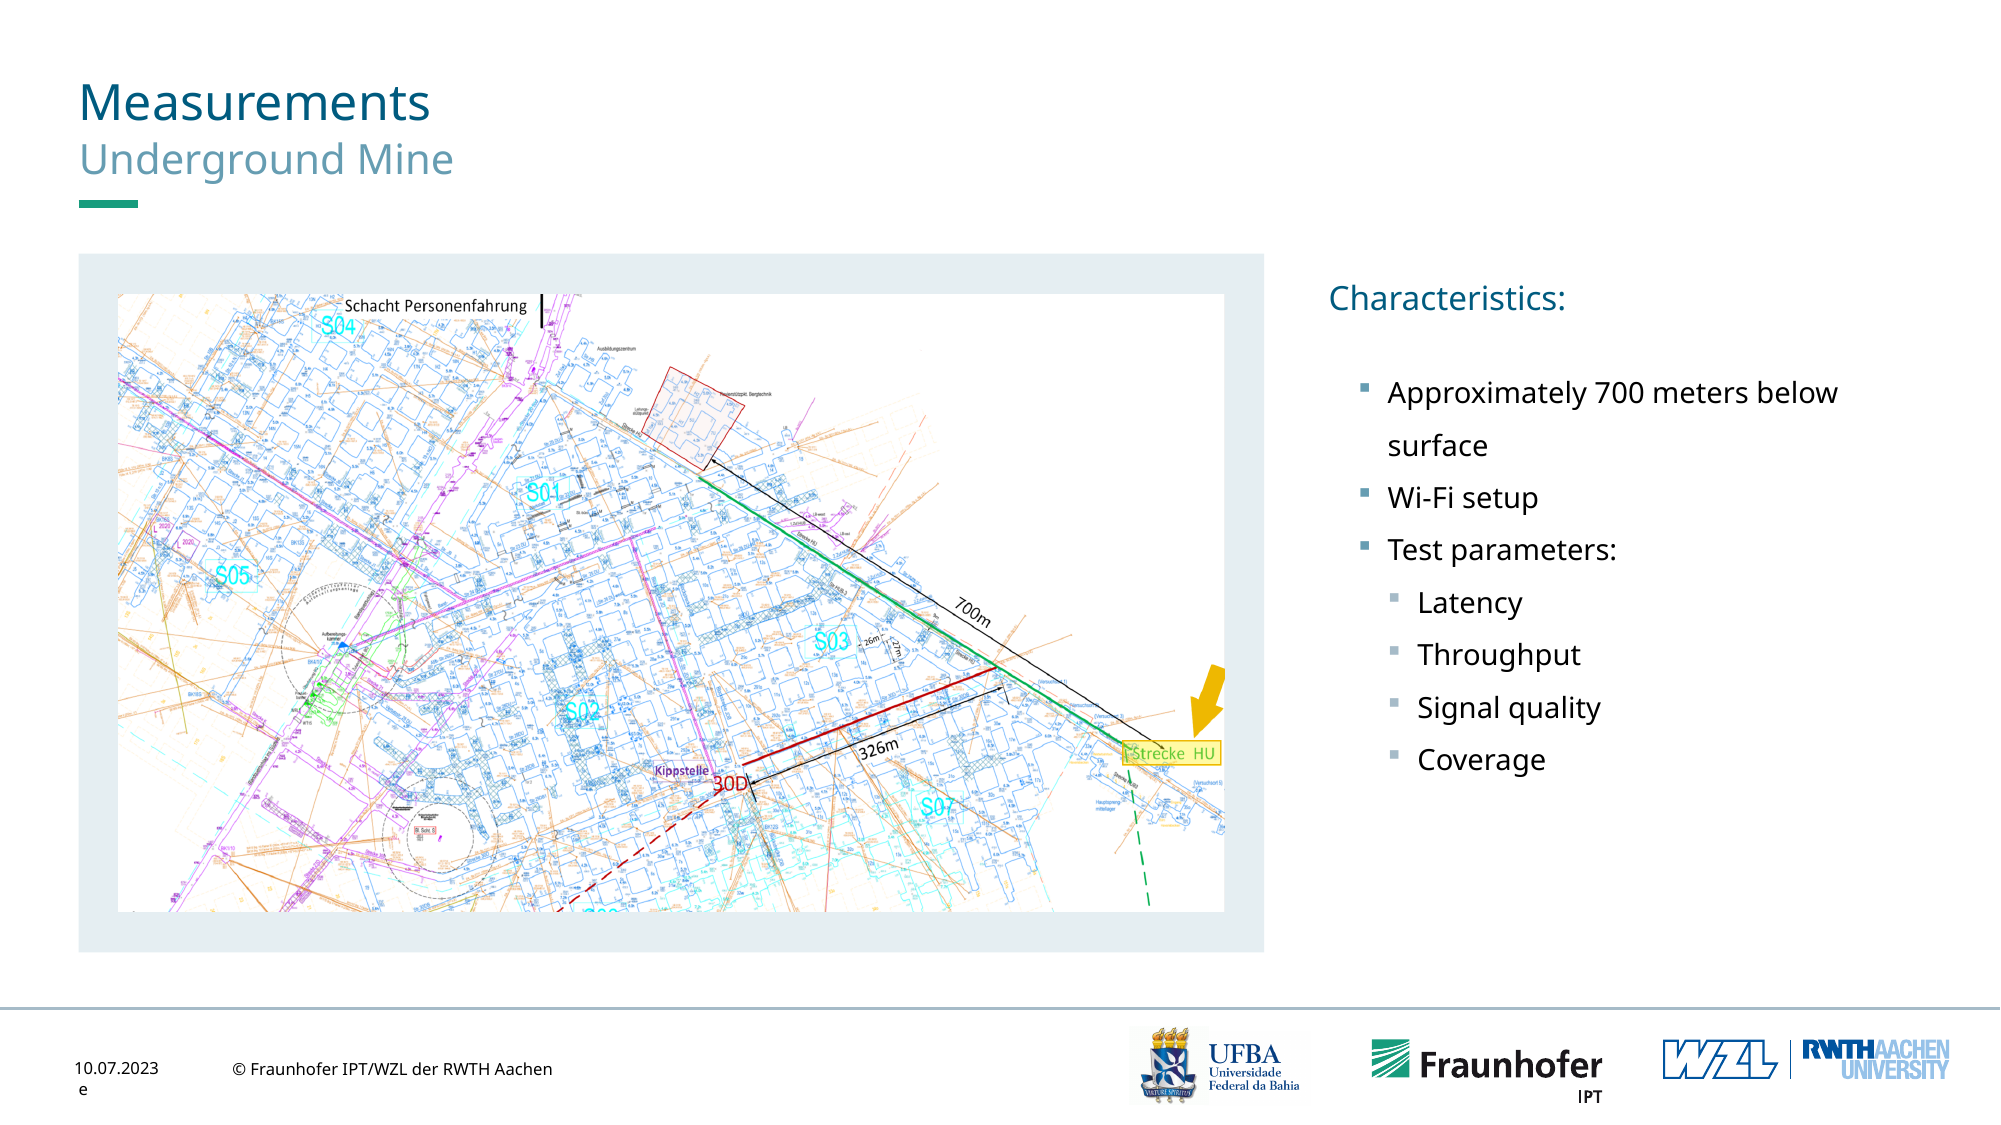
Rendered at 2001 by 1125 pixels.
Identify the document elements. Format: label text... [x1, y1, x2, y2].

list Characteristics: Approximately 700 meters below surface Wi-Fi setup Test parameters: Latency Throughput Signal quality Coverage [1328, 273, 1854, 936]
text_box [78, 253, 1265, 953]
text_box © Fraunhofer IPT/WZL der RWTH Aachen [232, 1058, 717, 1079]
picture [118, 294, 1225, 912]
picture [1129, 1026, 1311, 1106]
title Measurements [78, 64, 1922, 127]
list Underground Mine [78, 127, 1922, 180]
text_box 10.07.2023 [59, 1009, 212, 1125]
